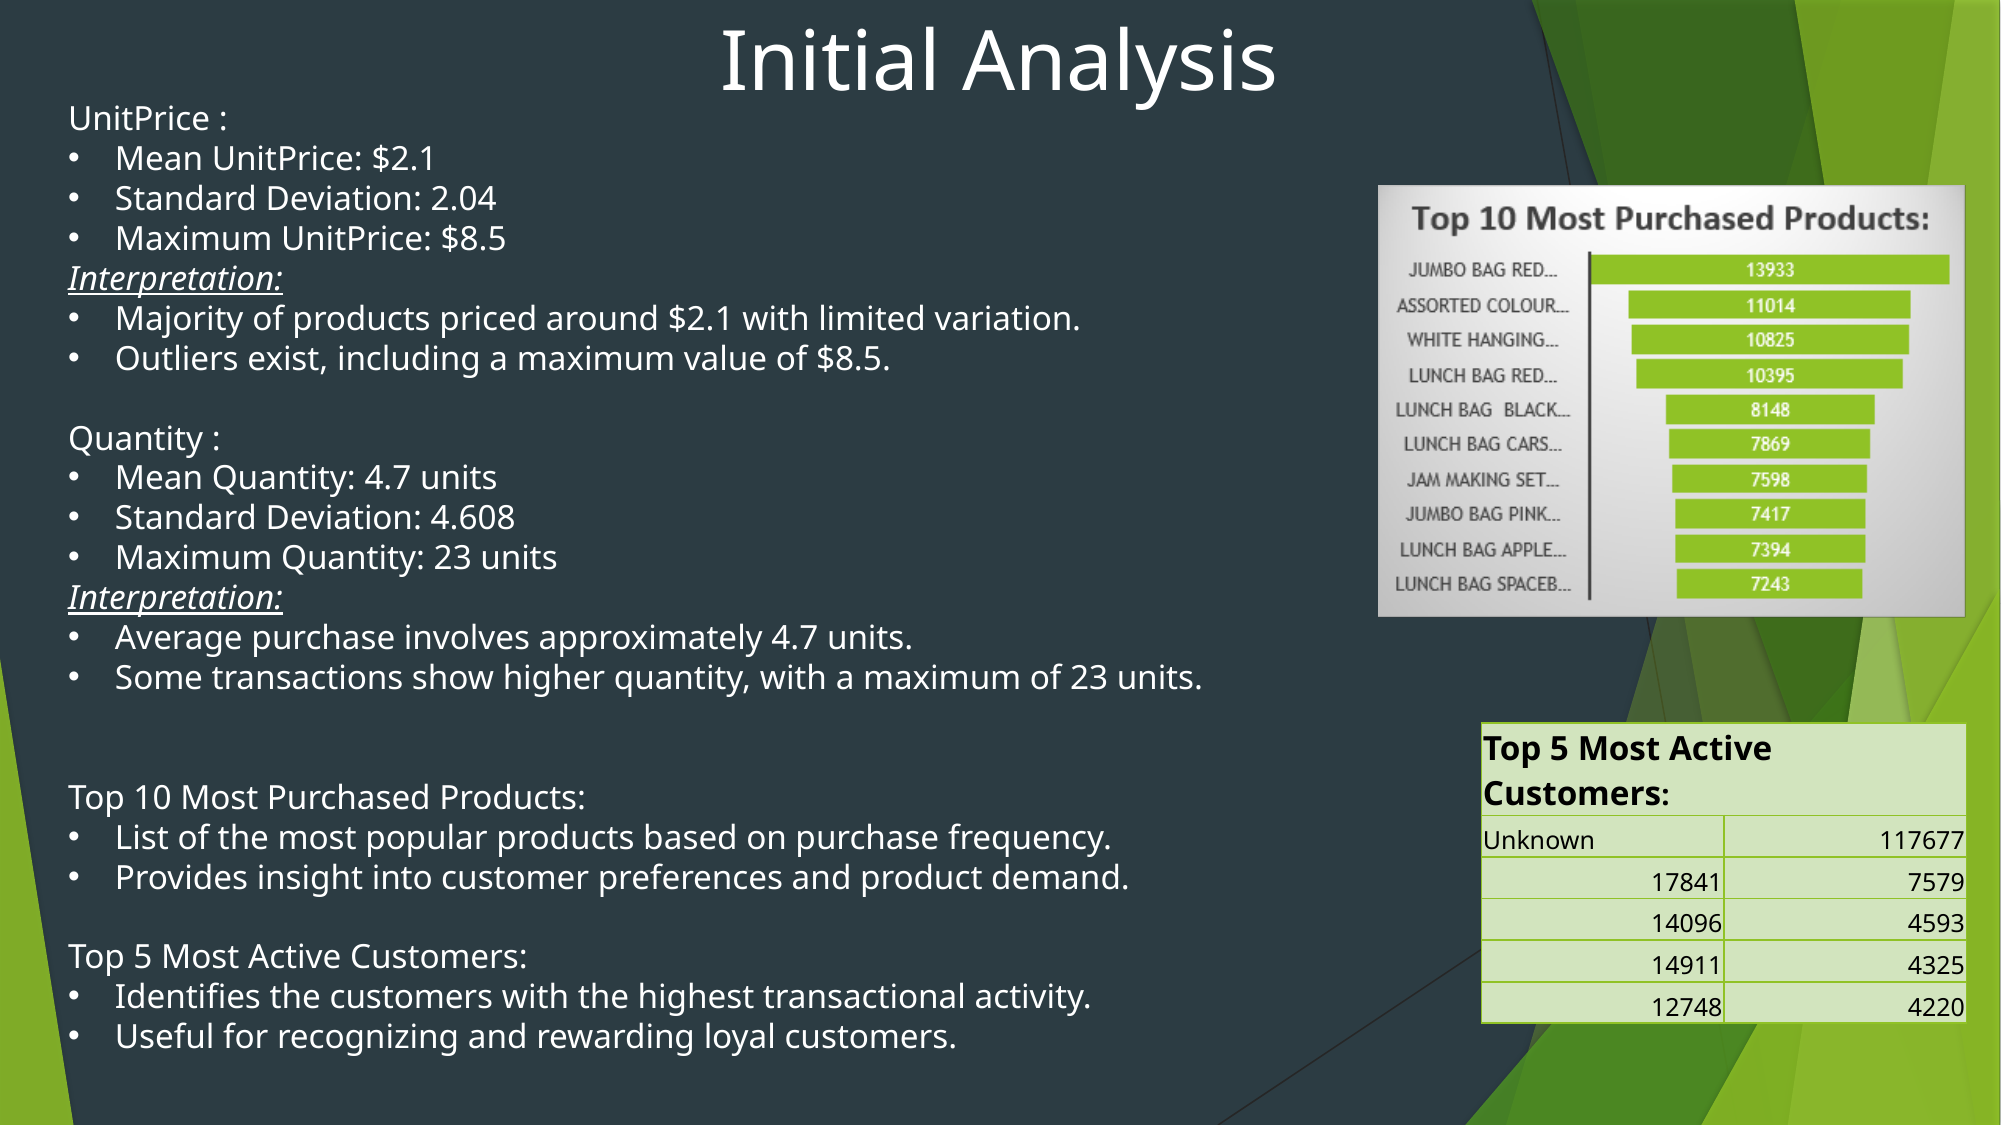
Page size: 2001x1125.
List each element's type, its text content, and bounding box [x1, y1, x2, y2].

table_header Top 5 Most Active Customers: [1482, 724, 1966, 815]
table_cell 14911 [1482, 941, 1723, 981]
table_cell 4593 [1725, 899, 1966, 939]
table_cell 12748 [1482, 983, 1723, 1022]
table_cell 7579 [1725, 858, 1966, 898]
text_box UnitPrice : Mean UnitPrice: $2.1 Standard Deviation: 2.04 Maximum UnitPrice: $8.5 Interpretation: Majority of products priced around $2.1 with limited variation. Outliers exist, including a maximum value of $8.5. Quantity : Mean Quantity: 4.7 units Standard Deviation: 4.608 Maximum Quantity: 23 units Interpretation: Average purchase involves approximately 4.7 units. Some transactions show higher quantity, with a maximum of 23 units. Top 10 Most Purchased Products: List of the most popular products based on purchase frequency. Provides insight into customer preferences and product demand. Top 5 Most Active Customers: Identifies the customers with the highest transactional activity. Useful for recognizing and rewarding loyal customers. [53, 89, 1387, 1063]
table_cell 117677 [1725, 816, 1966, 856]
table_cell 4220 [1725, 983, 1966, 1022]
table_cell 14096 [1482, 899, 1723, 939]
table_cell Unknown [1482, 816, 1723, 856]
picture [1387, 185, 1967, 619]
table_cell 4325 [1725, 941, 1966, 981]
table_cell 17841 [1482, 858, 1723, 898]
text_box Initial Analysis [499, 0, 1501, 115]
